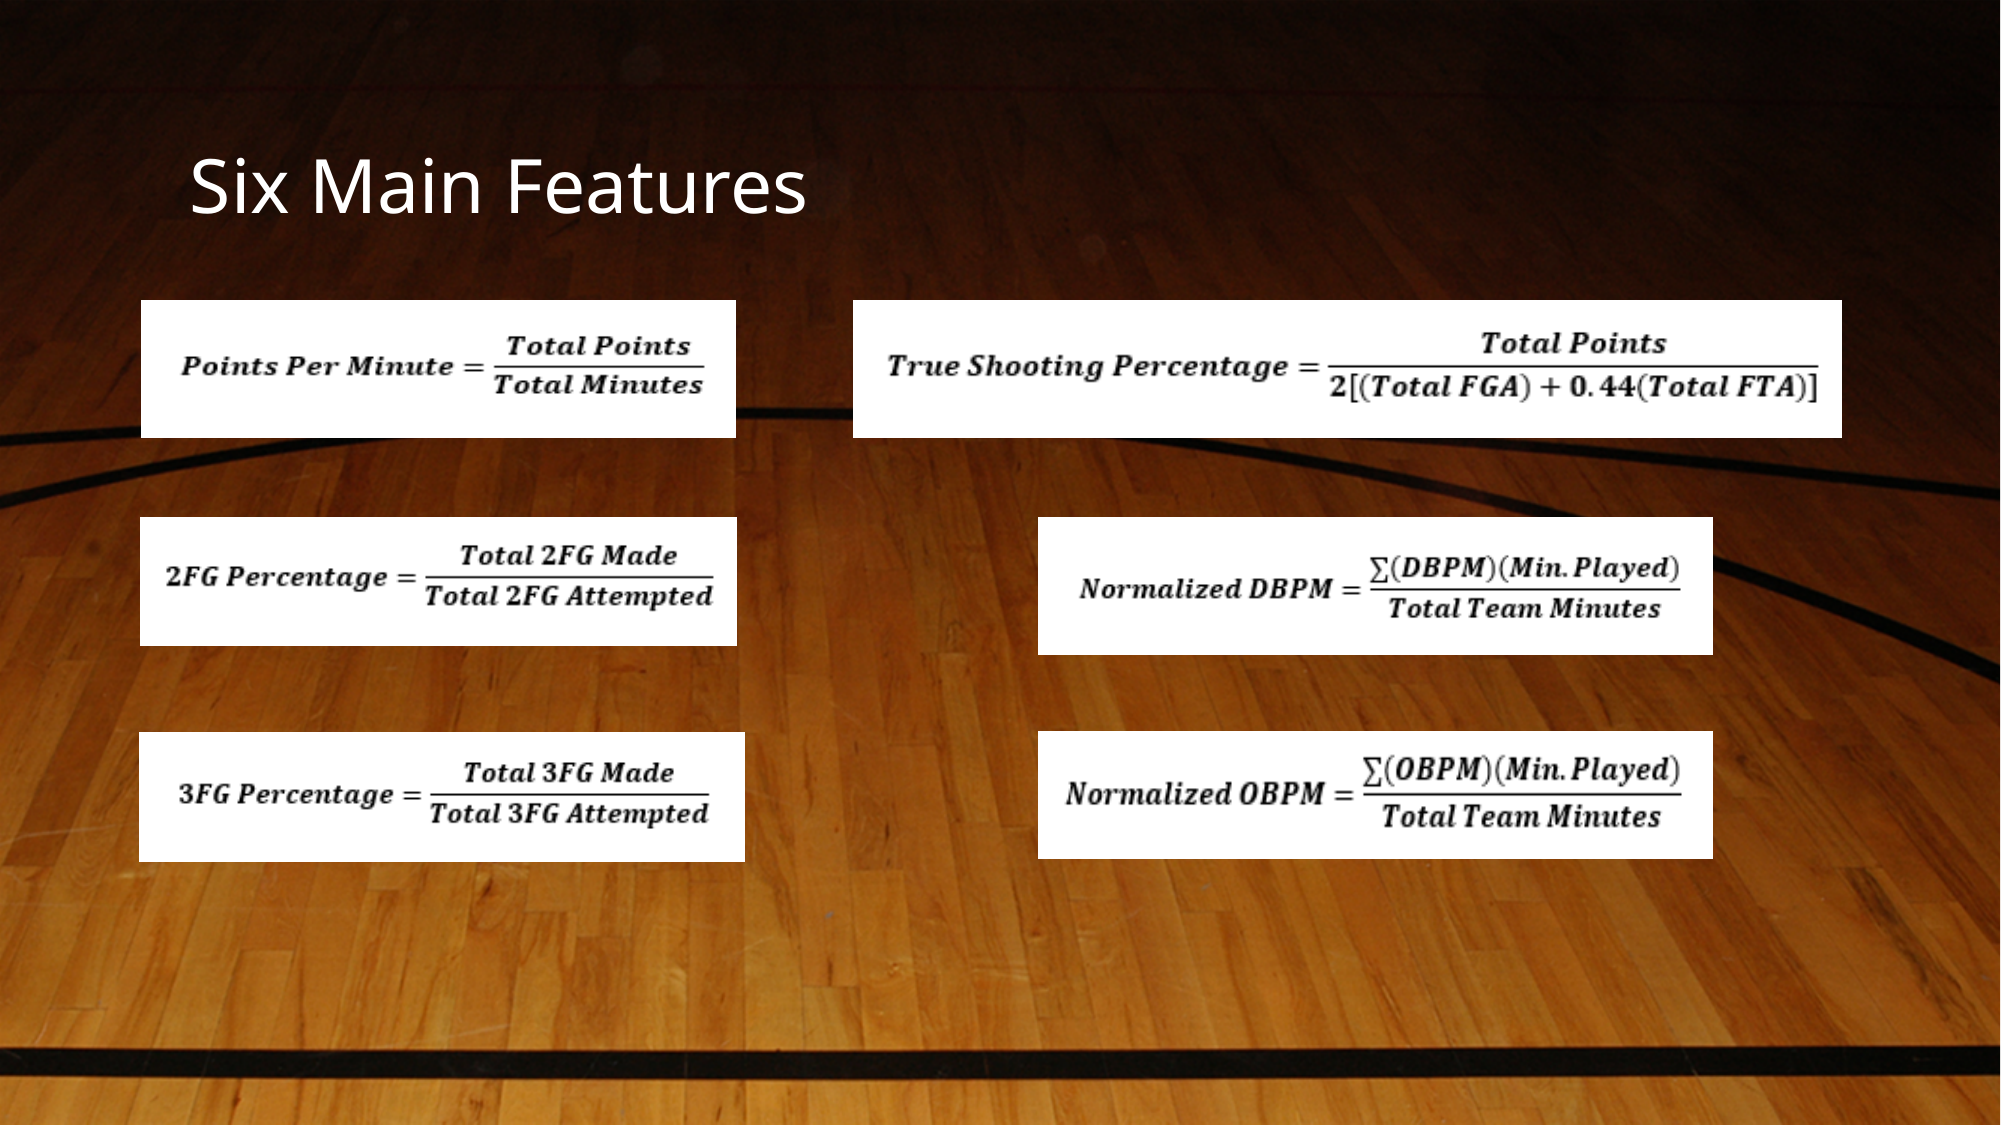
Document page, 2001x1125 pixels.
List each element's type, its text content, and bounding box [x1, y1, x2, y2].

picture [0, 0, 2001, 1125]
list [141, 300, 736, 439]
title Six Main Features [174, 50, 1825, 238]
